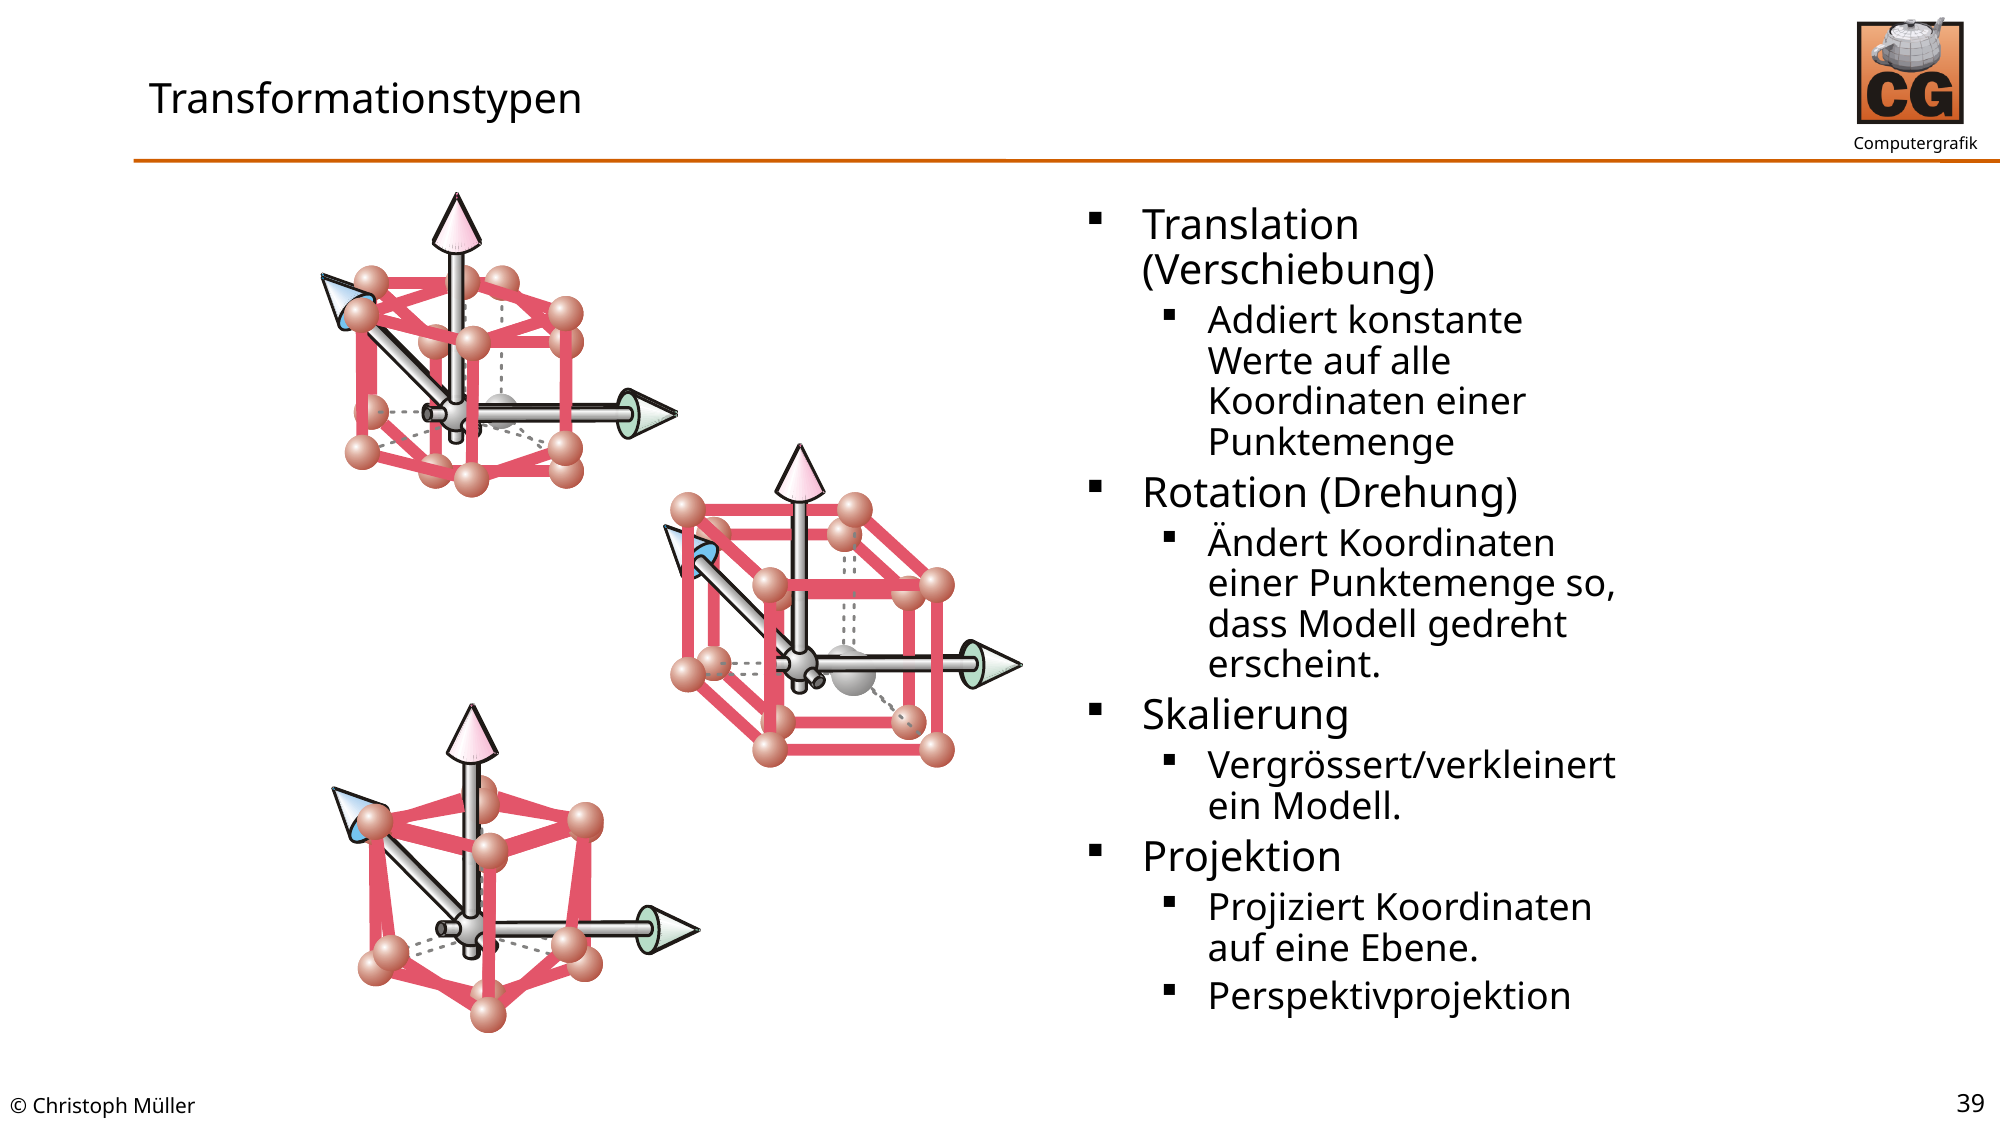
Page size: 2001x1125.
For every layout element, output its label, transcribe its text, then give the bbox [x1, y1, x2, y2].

picture [1850, 15, 1970, 130]
list Translation (Verschiebung) Addiert konstante Werte auf alle Koordinaten einer Punktemenge Rotation (Drehung) Ändert Koordinaten einer Punktemenge so, dass Modell gedreht erscheint. Skalierung Vergrössert/verkleinert ein Modell. Projektion Projiziert Koordinaten auf eine Ebene. Perspektivprojektion [1070, 196, 1650, 1059]
picture [302, 180, 1051, 1034]
title Transformationstypen [133, 42, 1457, 151]
